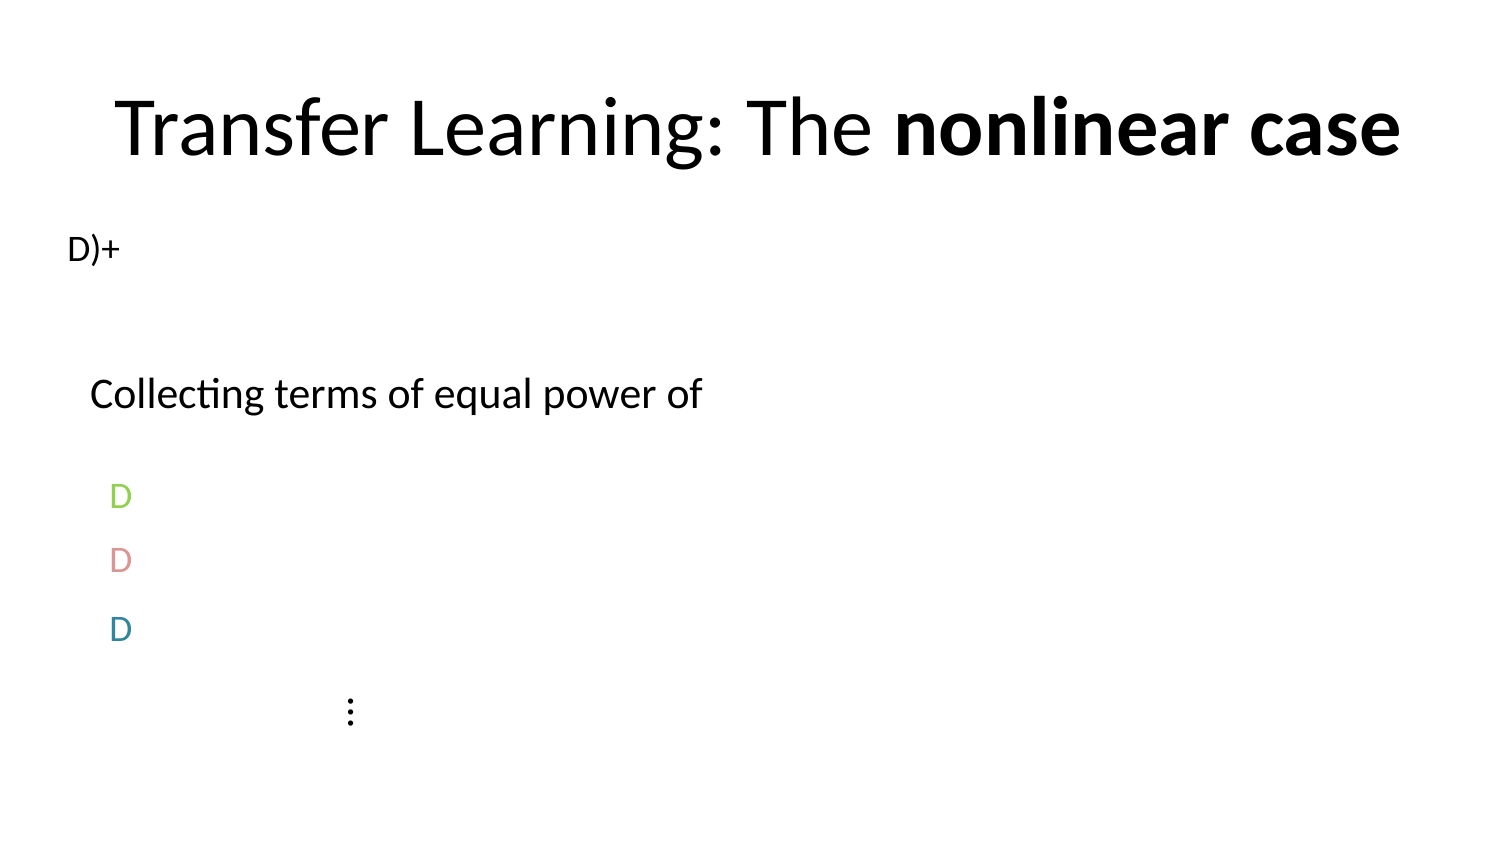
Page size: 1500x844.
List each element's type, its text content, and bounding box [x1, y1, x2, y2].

text_box … [332, 683, 400, 743]
title Transfer Learning: The nonlinear case [83, 63, 1434, 204]
